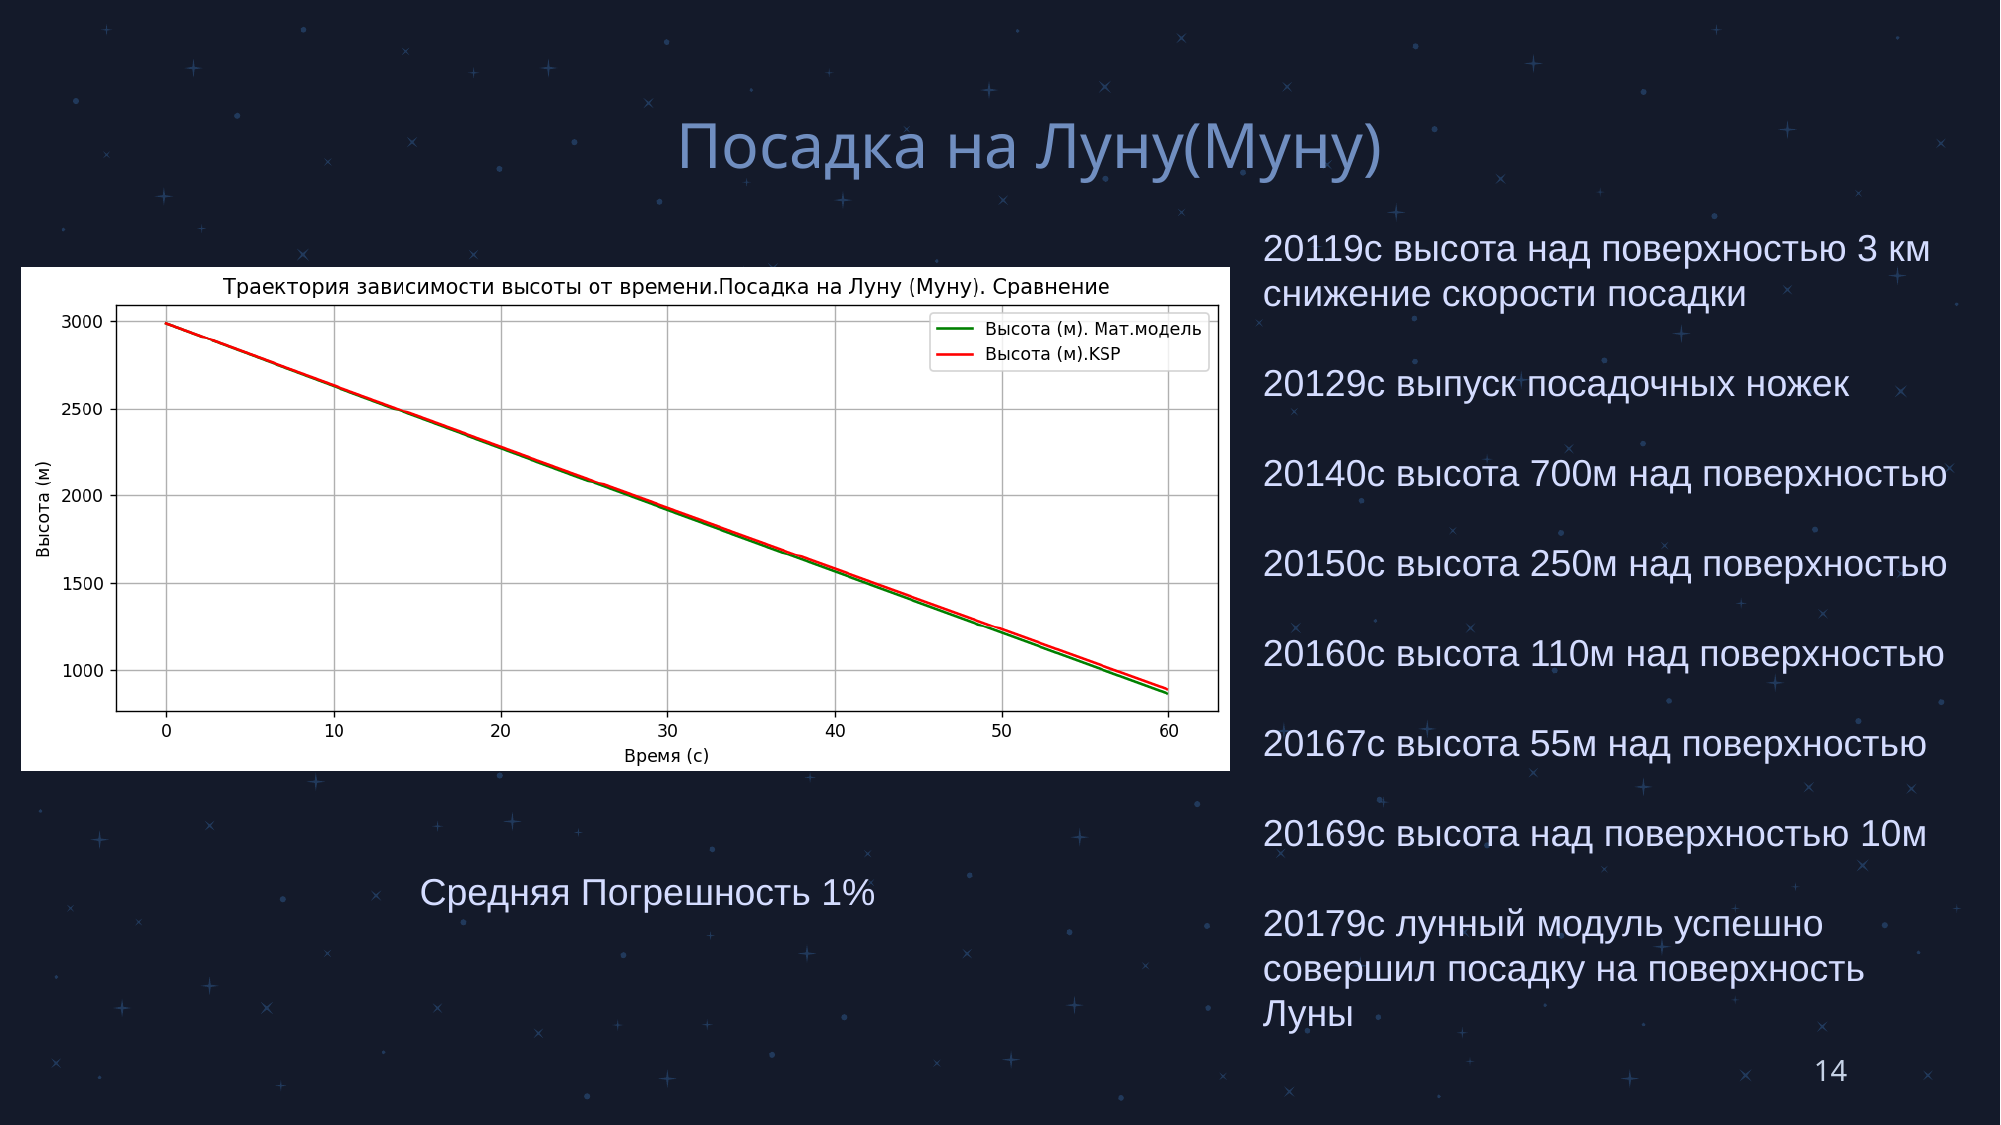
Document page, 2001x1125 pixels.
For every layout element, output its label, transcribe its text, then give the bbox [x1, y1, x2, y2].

text_box 20119с высота над поверхностью 3 км снижение скорости посадки 20129с выпуск посадочных ножек 20140с высота 700м над поверхностью 20150с высота 250м над поверхностью 20160с высота 110м над поверхностью 20167с высота 55м над поверхностью 20169с высота над поверхностью 10м 20179с лунный модуль успешно совершил посадку на поверхность Луны [1248, 217, 1978, 1042]
picture [21, 267, 1230, 771]
text_box Средняя Погрешность 1% [404, 860, 891, 921]
title Посадка на Луну(Муну) [185, 80, 1874, 206]
slide_number 14 [1412, 1042, 1863, 1103]
